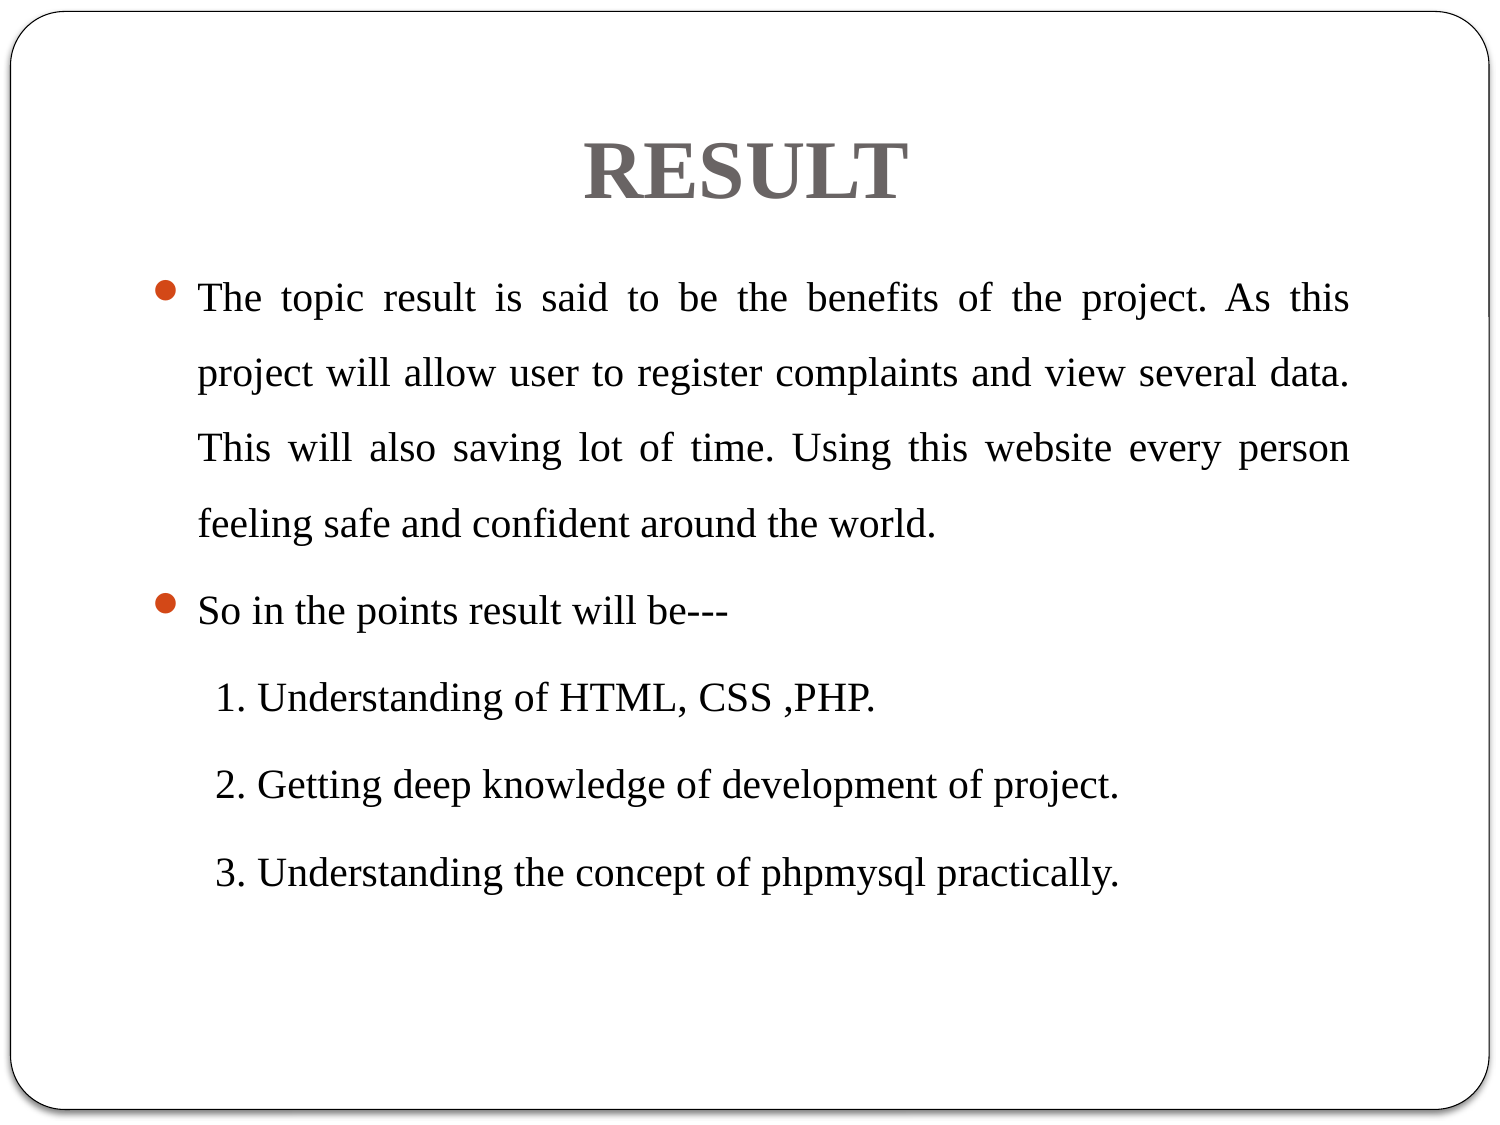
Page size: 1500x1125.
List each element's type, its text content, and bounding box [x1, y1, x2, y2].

title RESULT [174, 99, 1318, 230]
list The topic result is said to be the benefits of the project. As this project will allow user to register complaints and view several data. This will also saving lot of time. Using this website every person feeling safe and confident around the world. So in the points result will be--- 1. Understanding of HTML, CSS ,PHP. 2. Getting deep knowledge of development of project. 3. Understanding the concept of phpmysql practically. [137, 237, 1366, 982]
